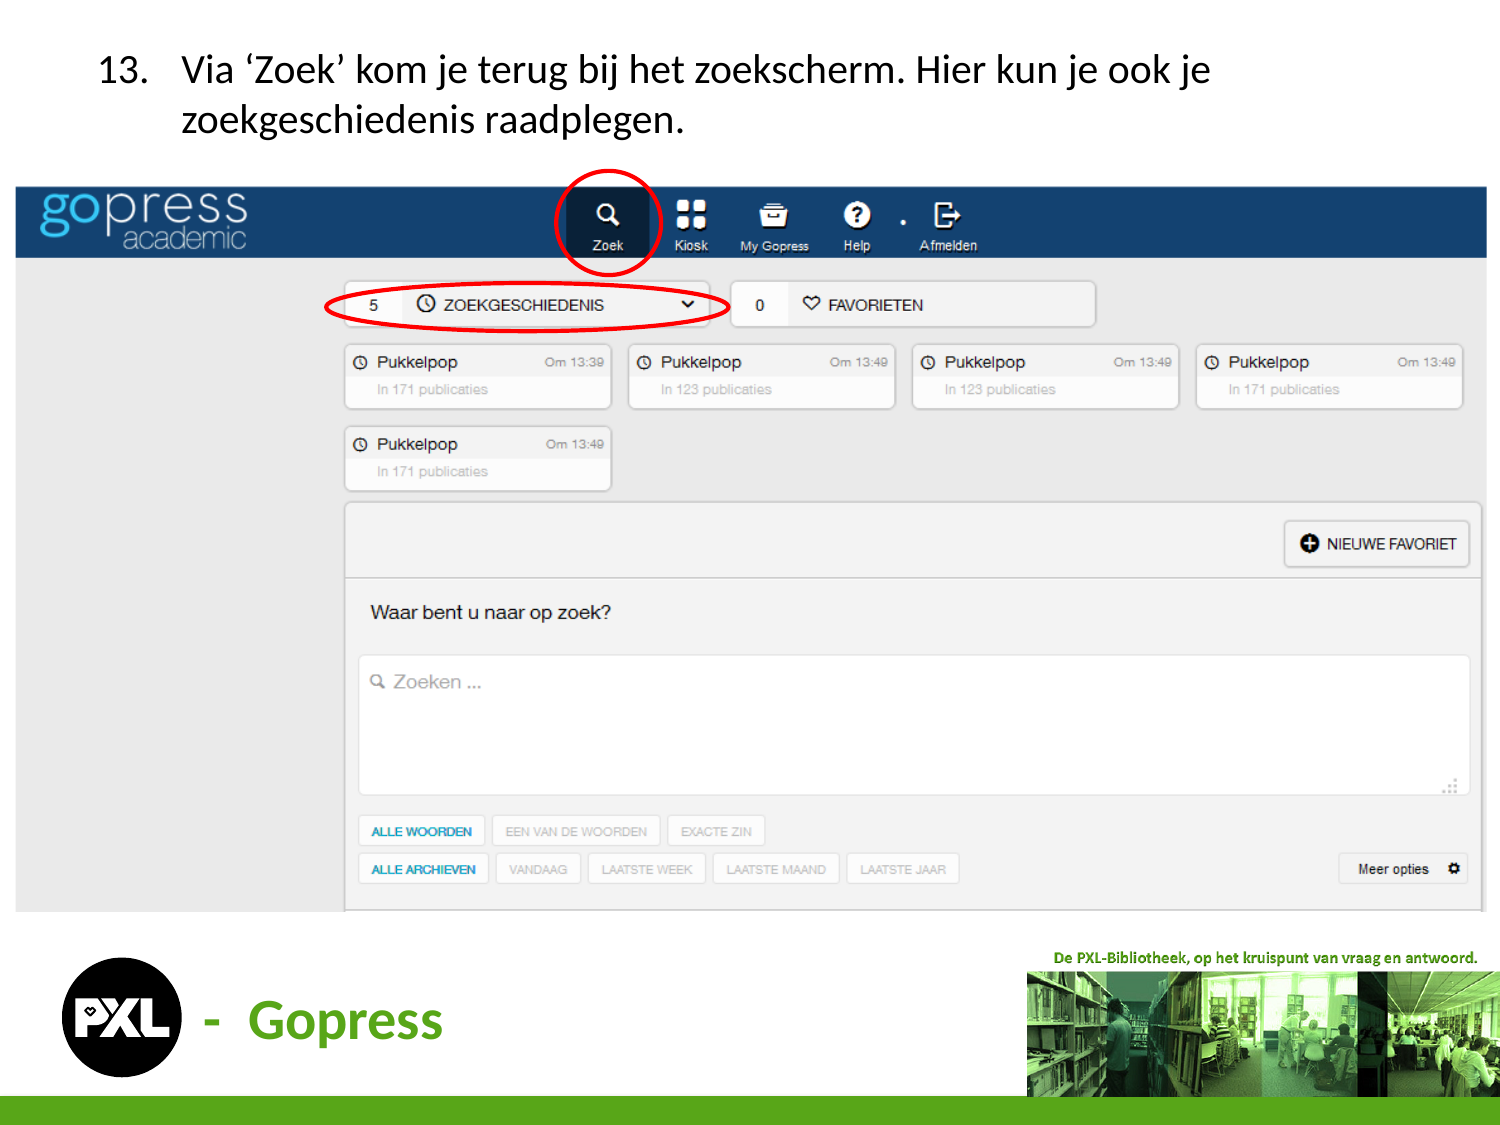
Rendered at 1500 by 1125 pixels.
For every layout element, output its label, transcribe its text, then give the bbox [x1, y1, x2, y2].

text_box [570, 168, 647, 184]
picture [15, 186, 1487, 912]
text_box Via ‘Zoek’ kom je terug bij het zoekscherm. Hier kun je ook je zoekgeschiedenis raadplegen. [82, 34, 1464, 150]
picture [1027, 945, 1500, 1097]
text_box - Gopress [188, 975, 900, 1057]
